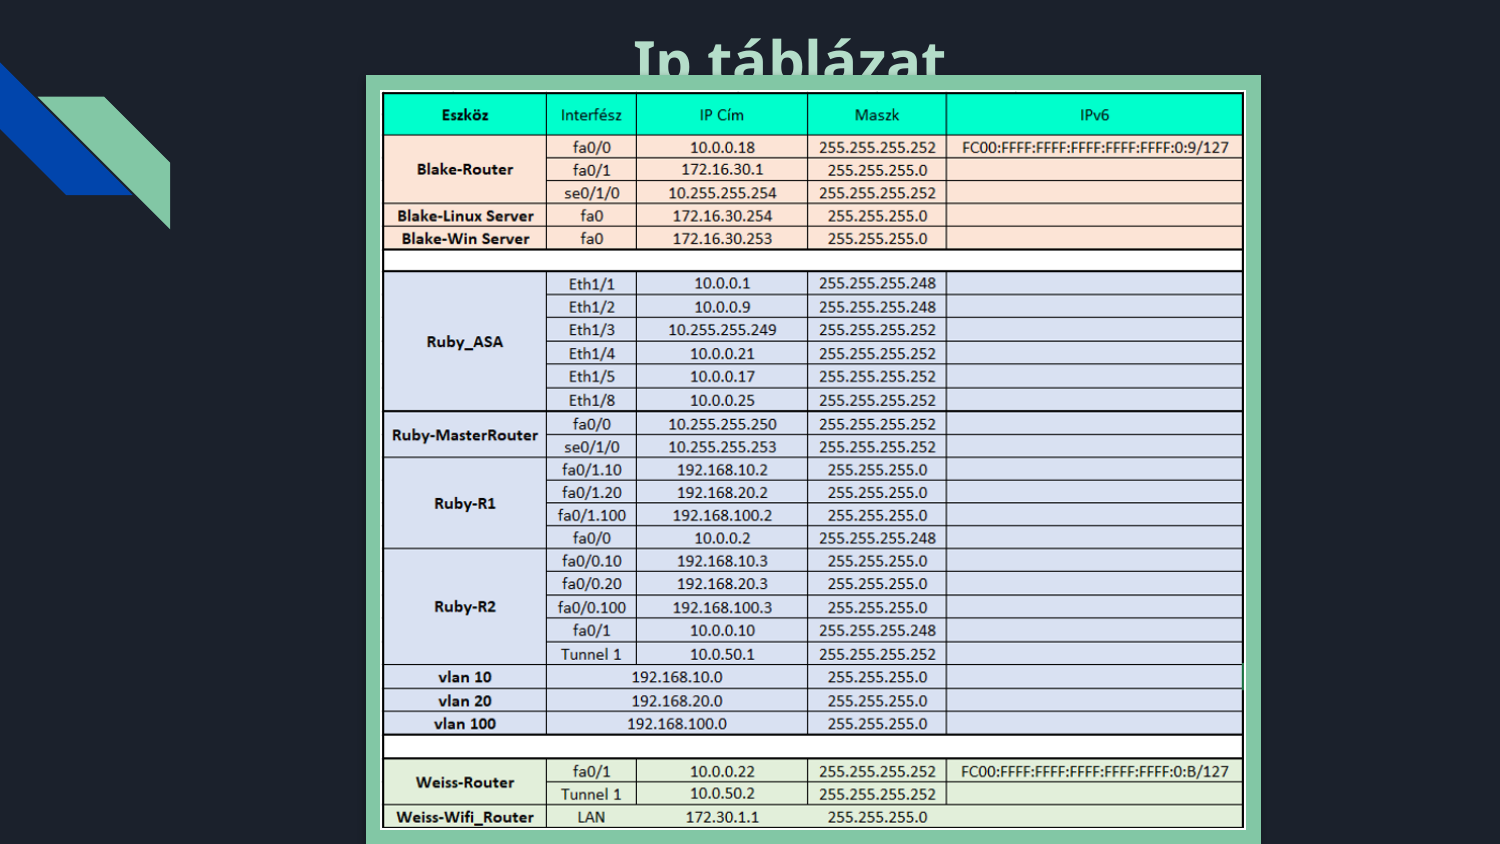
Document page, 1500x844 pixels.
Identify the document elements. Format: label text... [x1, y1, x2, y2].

picture [379, 89, 1247, 830]
title Ip táblázat [212, 9, 1368, 160]
